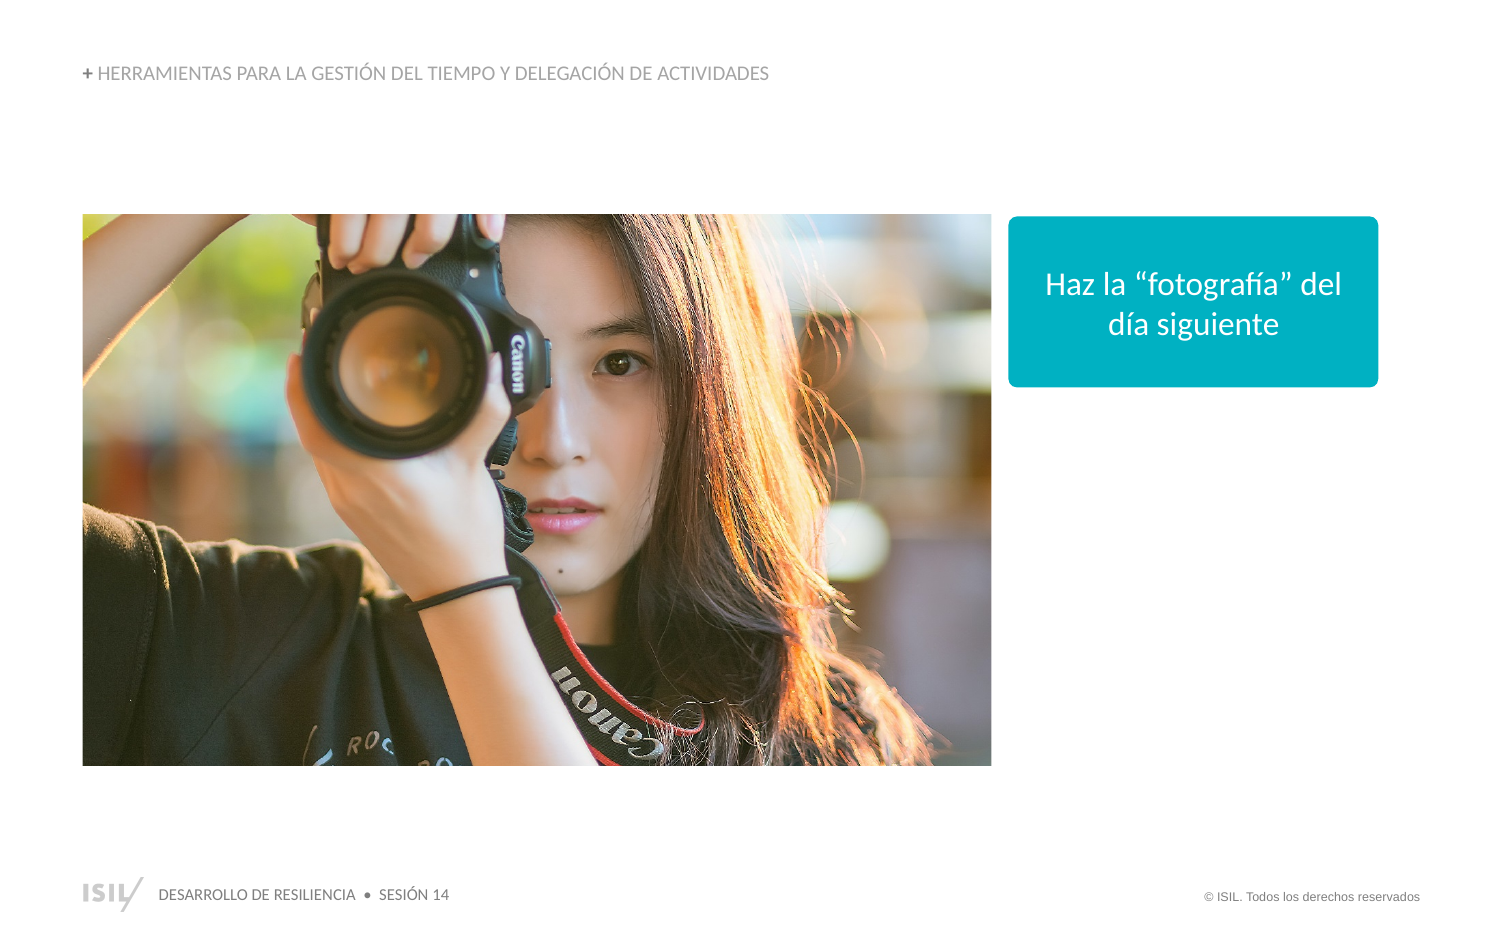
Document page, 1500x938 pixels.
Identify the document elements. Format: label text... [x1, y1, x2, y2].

picture [82, 214, 992, 766]
text_box + HERRAMIENTAS PARA LA GESTIÓN DEL TIEMPO Y DELEGACIÓN DE ACTIVIDADES [82, 61, 800, 85]
text_box Haz la “fotografía” del día siguiente [1008, 216, 1379, 388]
